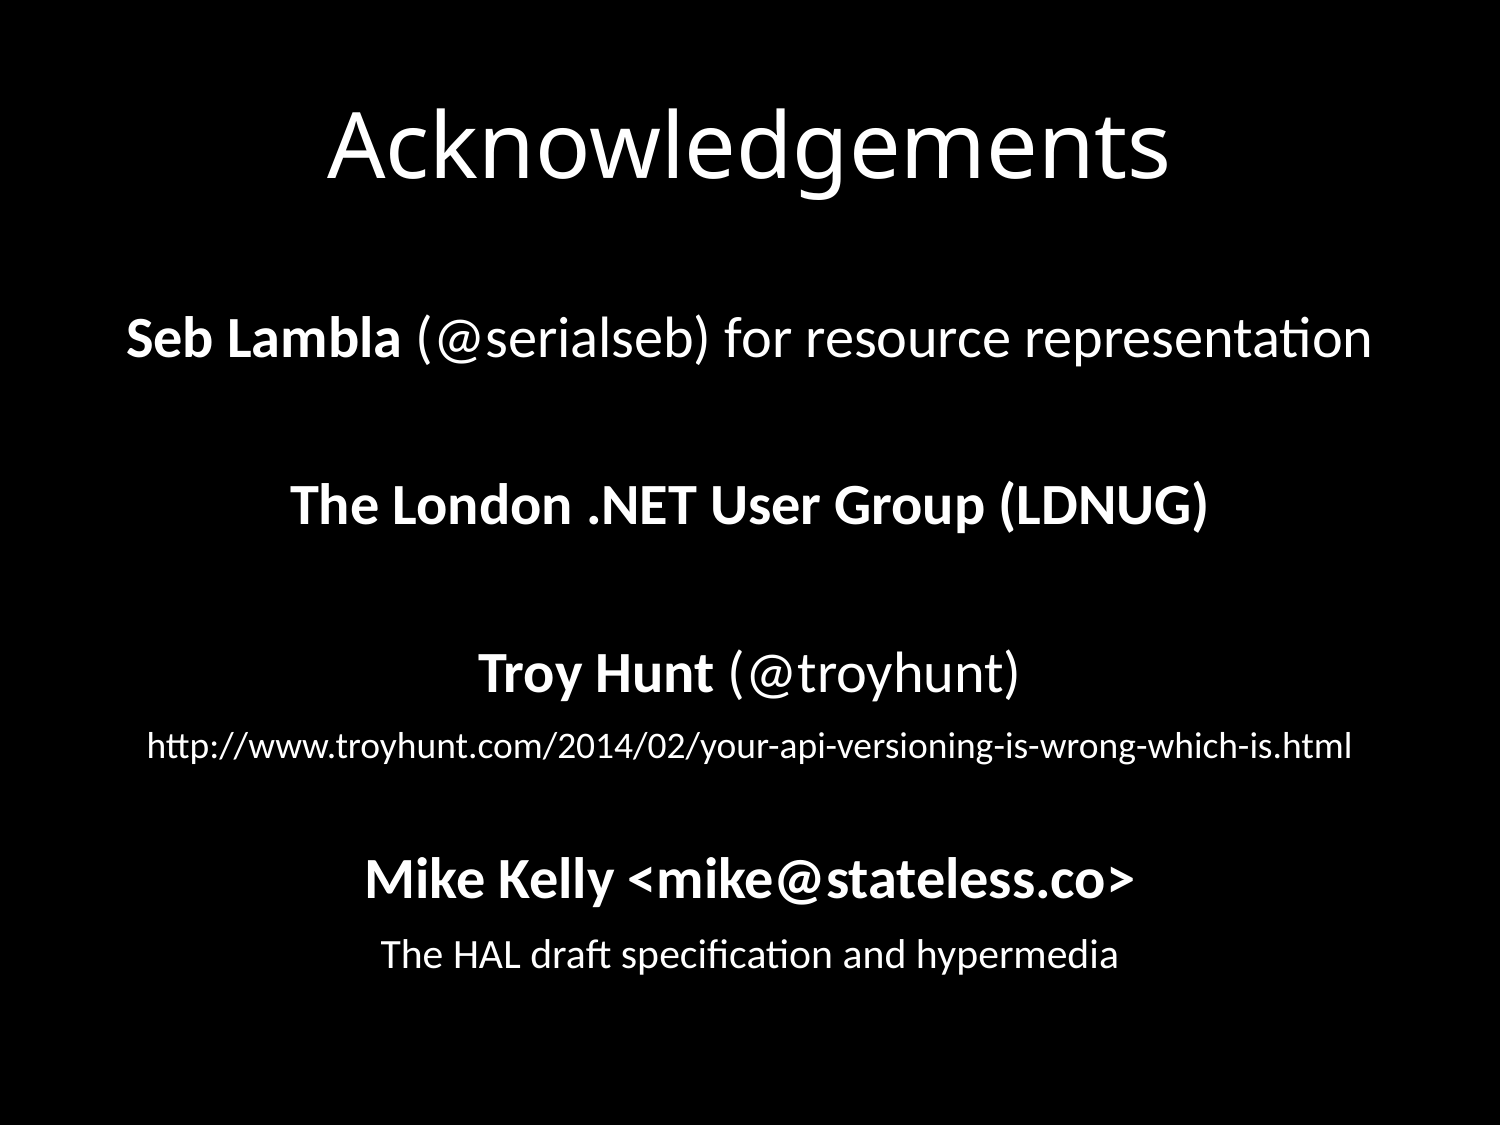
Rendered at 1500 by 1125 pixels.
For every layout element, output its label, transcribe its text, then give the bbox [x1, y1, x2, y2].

title Acknowledgements [103, 90, 1397, 209]
list Seb Lambla (@serialseb) for resource representation The London .NET User Group (LDNUG) Troy Hunt (@troyhunt) http://www.troyhunt.com/2014/02/your-api-versioning-is-wrong-which-is.html Mike Kelly <mike@stateless.co> The HAL draft specification and hypermedia [103, 299, 1397, 1094]
